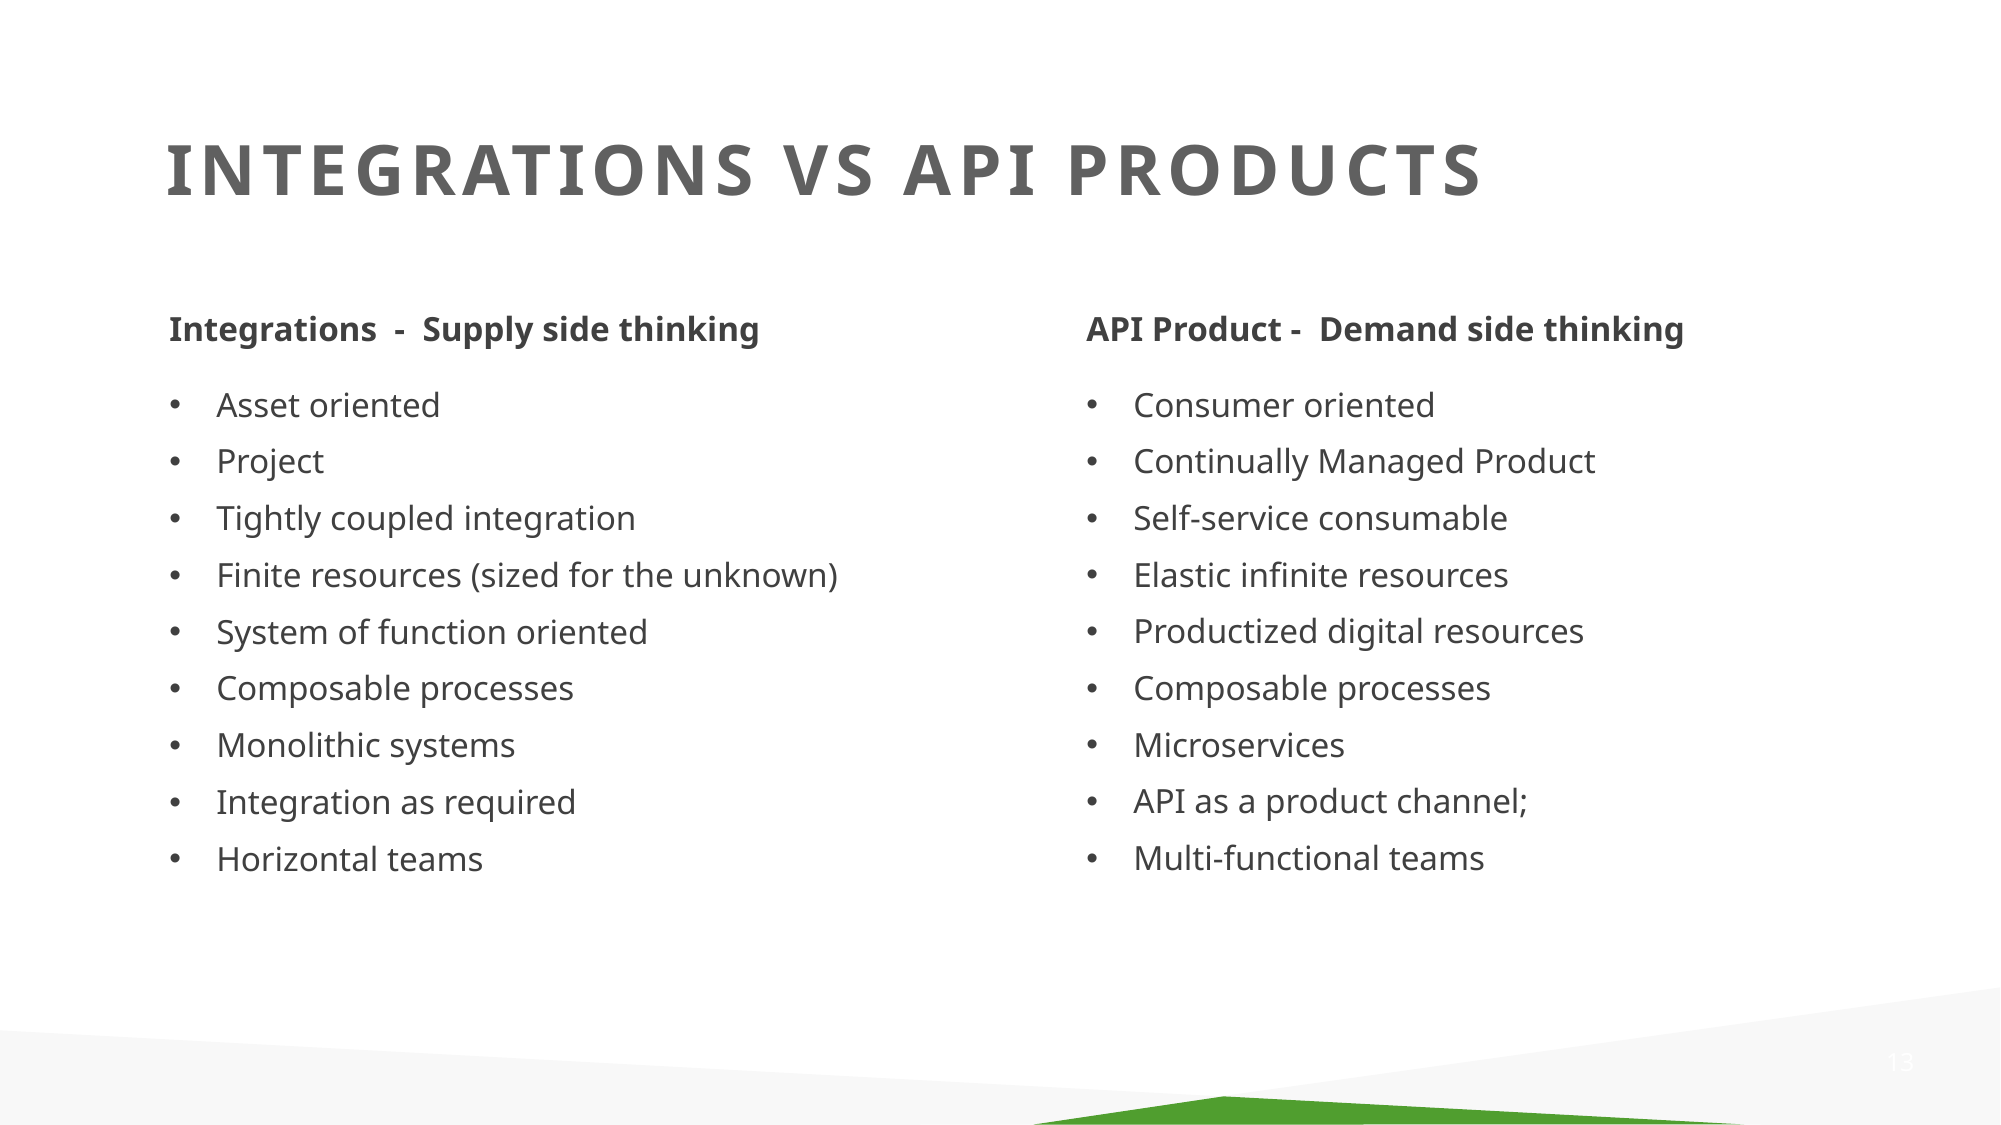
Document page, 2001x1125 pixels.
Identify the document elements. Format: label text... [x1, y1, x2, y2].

list Asset oriented Project Tightly coupled integration Finite resources (sized for the unknown) System of function oriented Composable processes Monolithic systems Integration as required Horizontal teams [169, 380, 921, 916]
text_box API Product - Demand side thinking [1086, 305, 1838, 378]
title Integrations vs API products [166, 135, 1838, 236]
text_box Consumer oriented Continually Managed Product Self-service consumable Elastic infinite resources Productized digital resources Composable processes Microservices API as a product channel; Multi-functional teams [1086, 380, 1838, 916]
list Integrations - Supply side thinking [169, 305, 921, 378]
